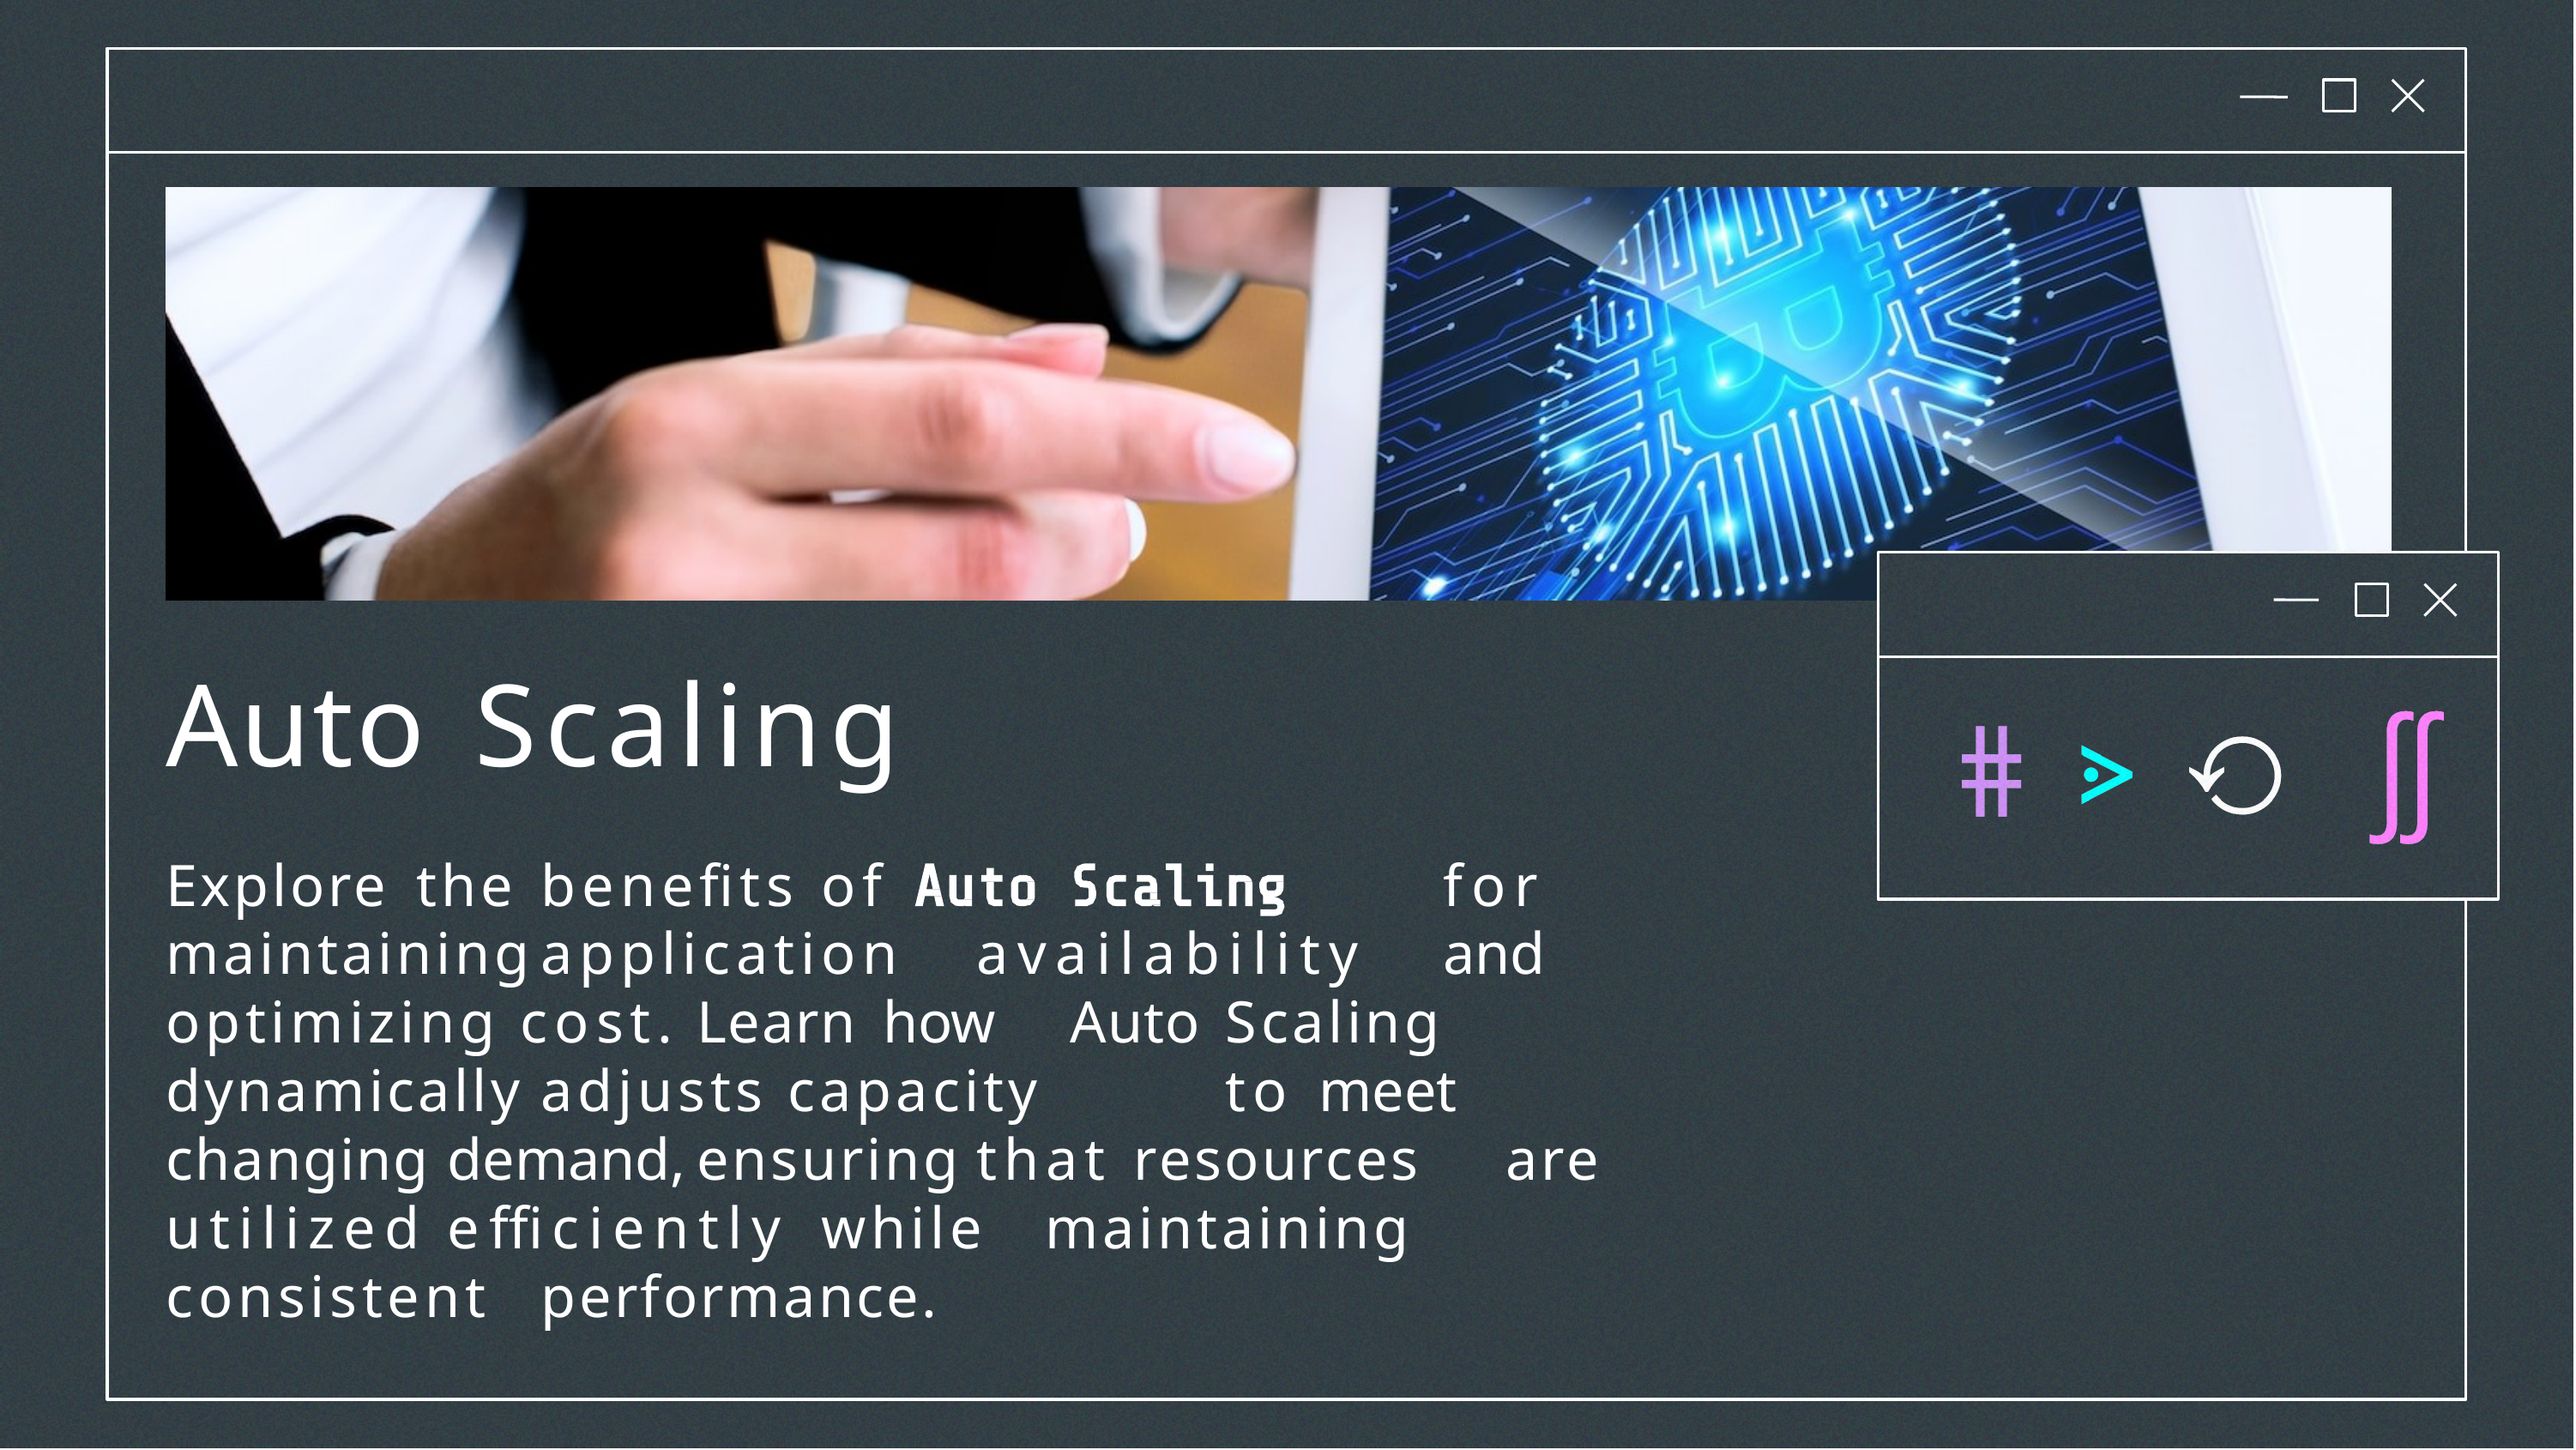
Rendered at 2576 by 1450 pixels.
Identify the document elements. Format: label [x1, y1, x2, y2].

text_box [166, 186, 2501, 901]
text_box [106, 46, 2468, 1401]
picture [0, 0, 2574, 1448]
